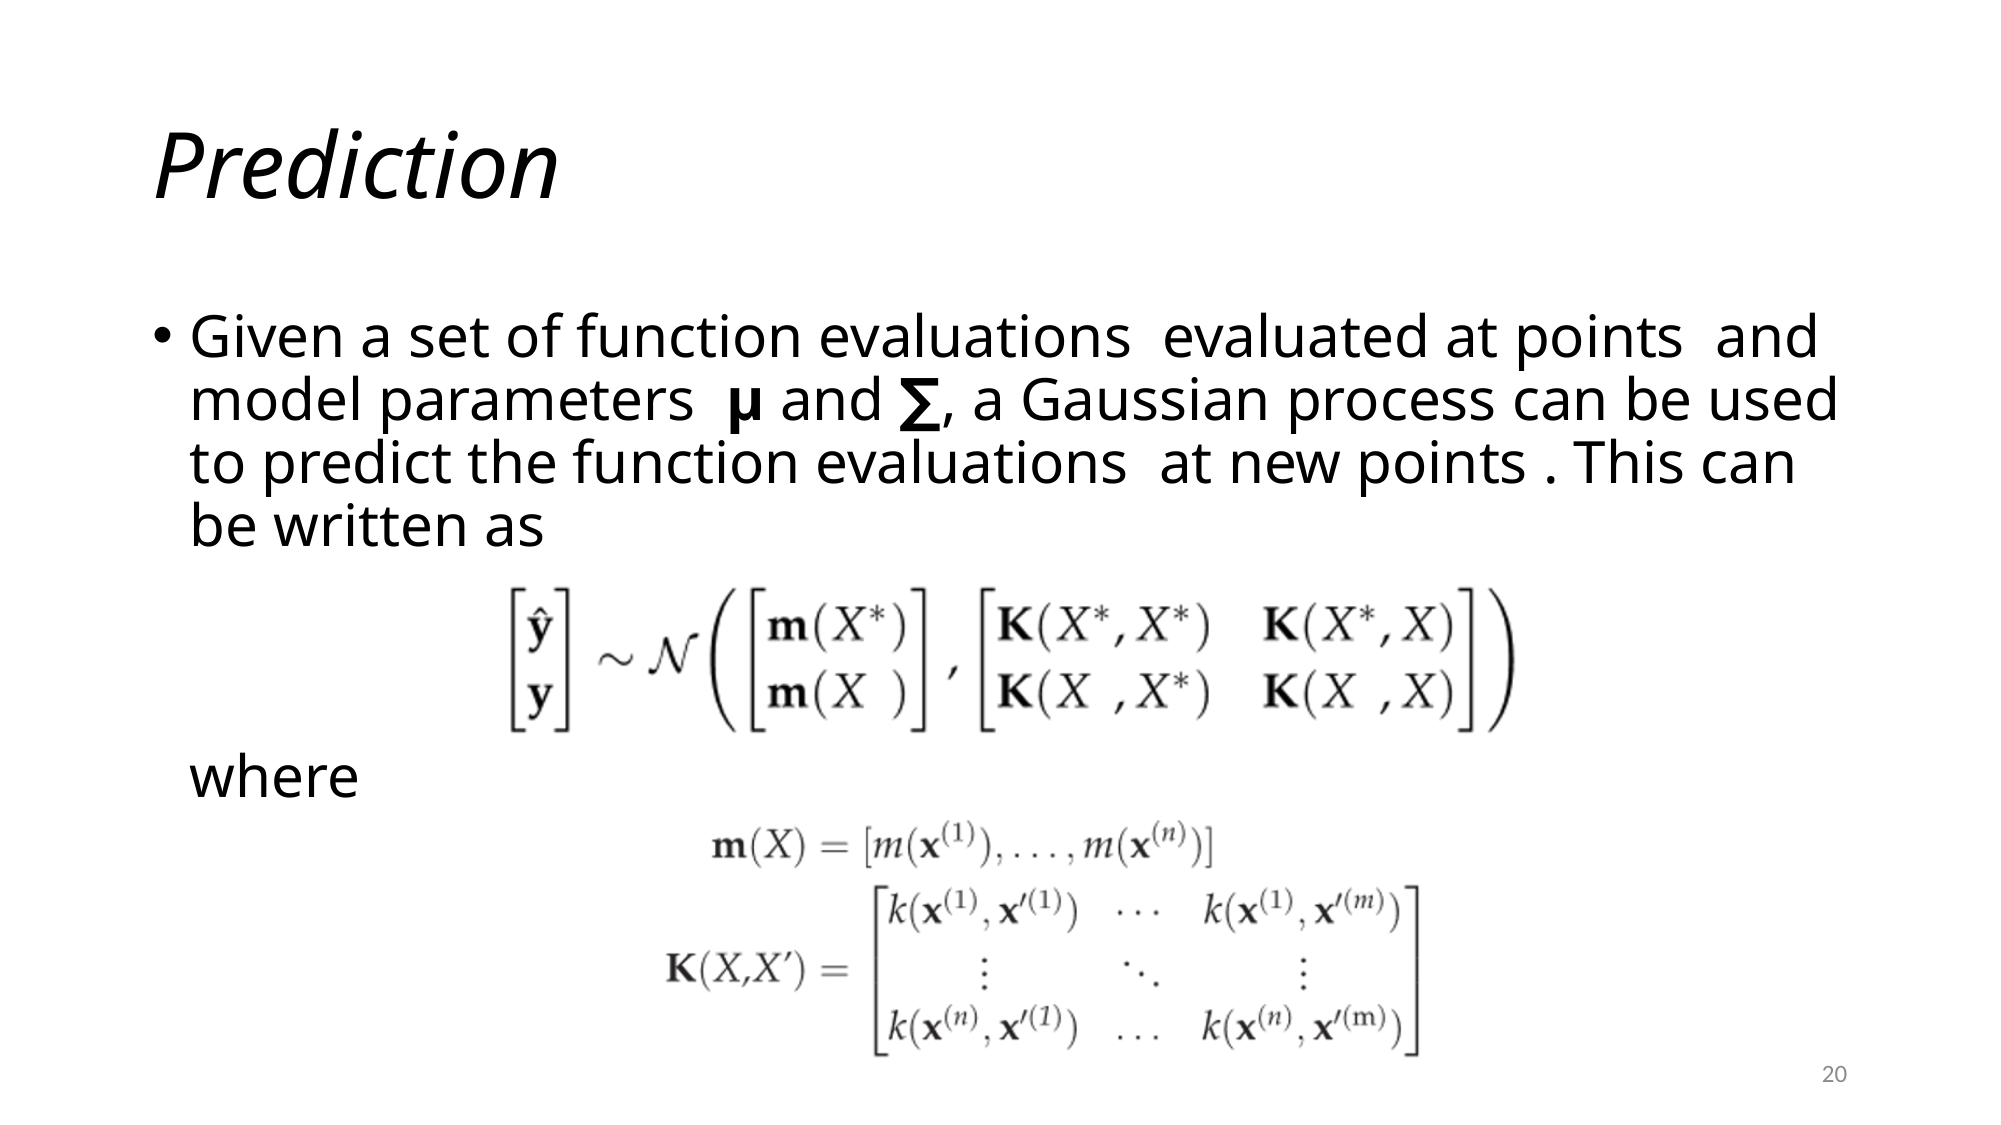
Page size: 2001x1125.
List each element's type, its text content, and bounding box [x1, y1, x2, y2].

slide_number 20 [1459, 1042, 1863, 1103]
picture [435, 552, 1565, 1125]
title Prediction [137, 59, 1863, 278]
